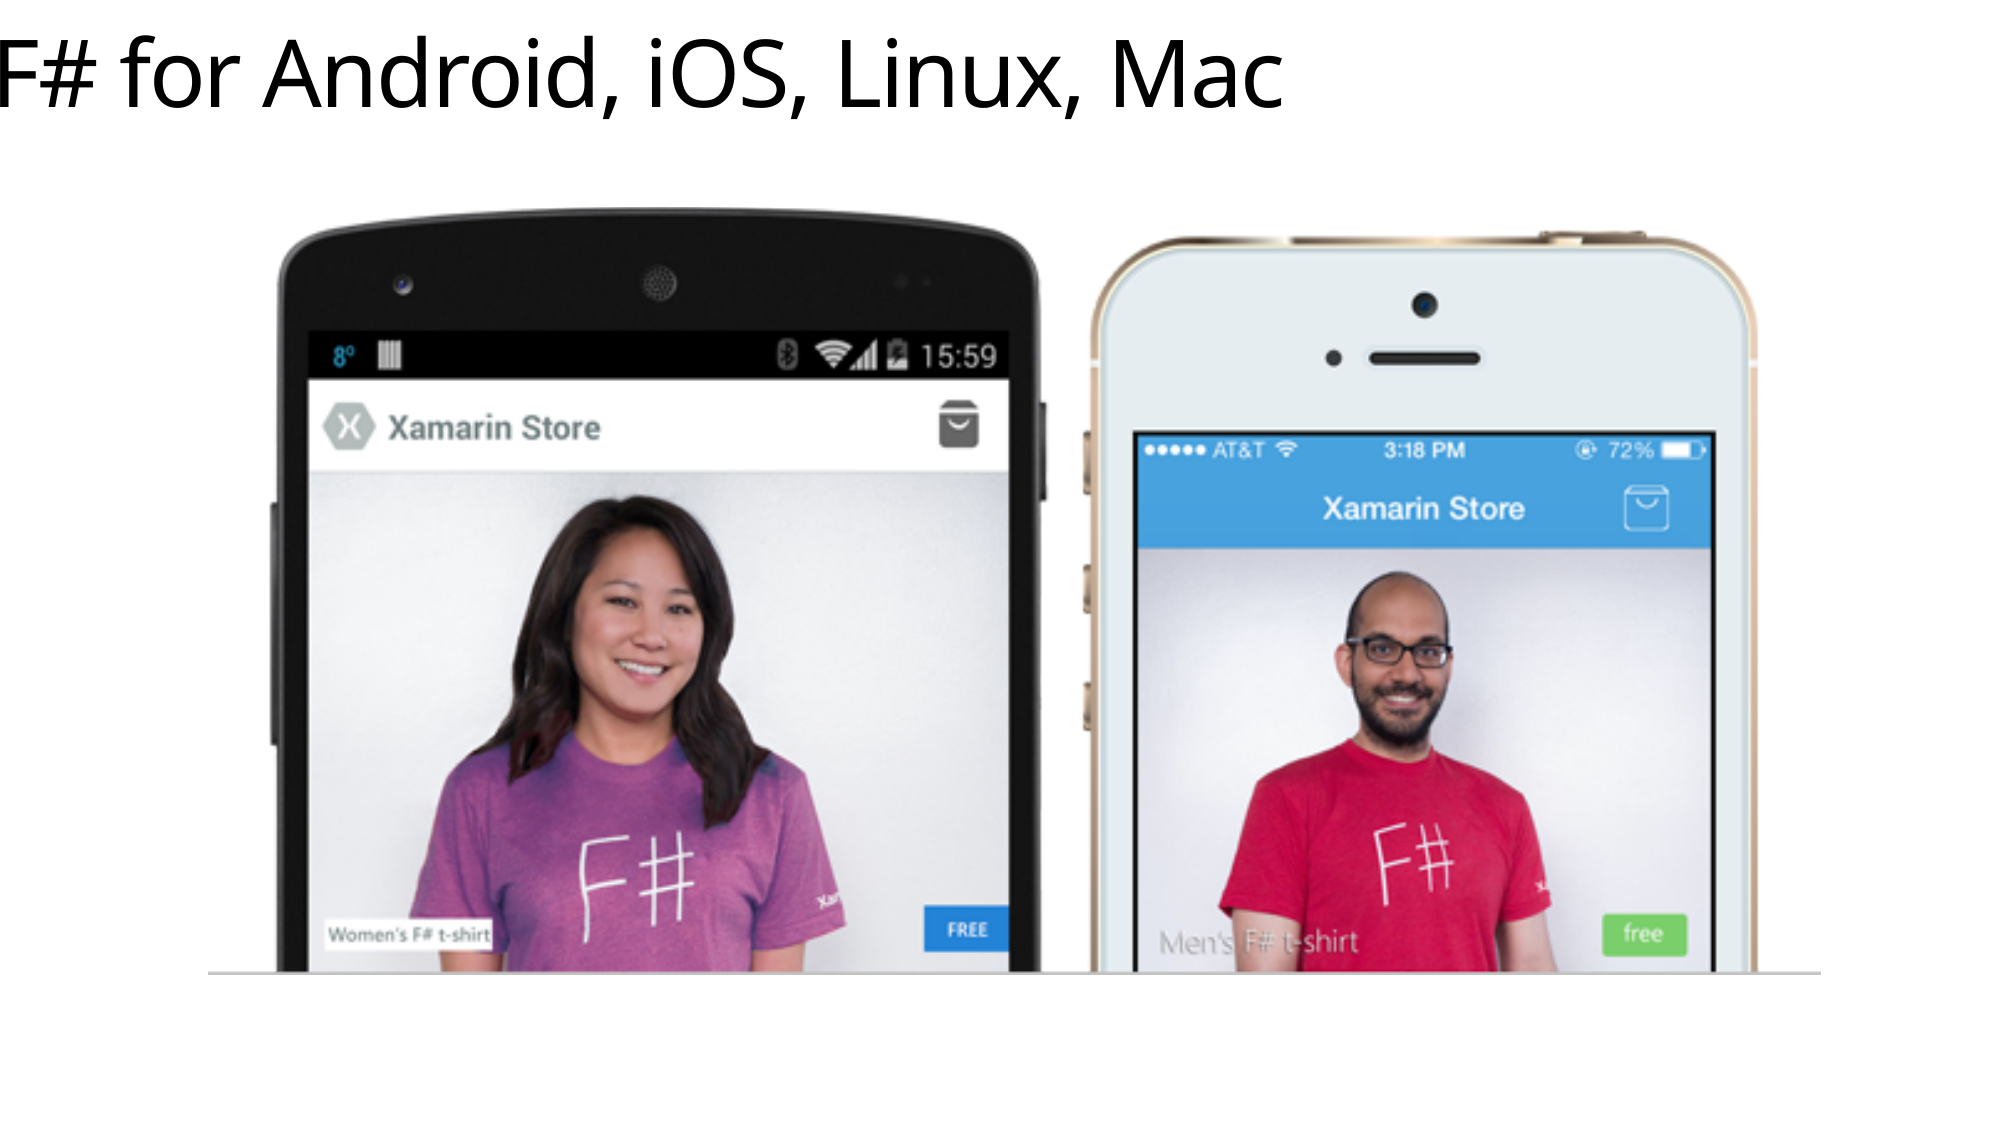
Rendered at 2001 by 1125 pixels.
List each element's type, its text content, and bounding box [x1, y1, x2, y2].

picture [208, 207, 1821, 975]
title F# for Android, iOS, Linux, Mac [0, 26, 1554, 232]
